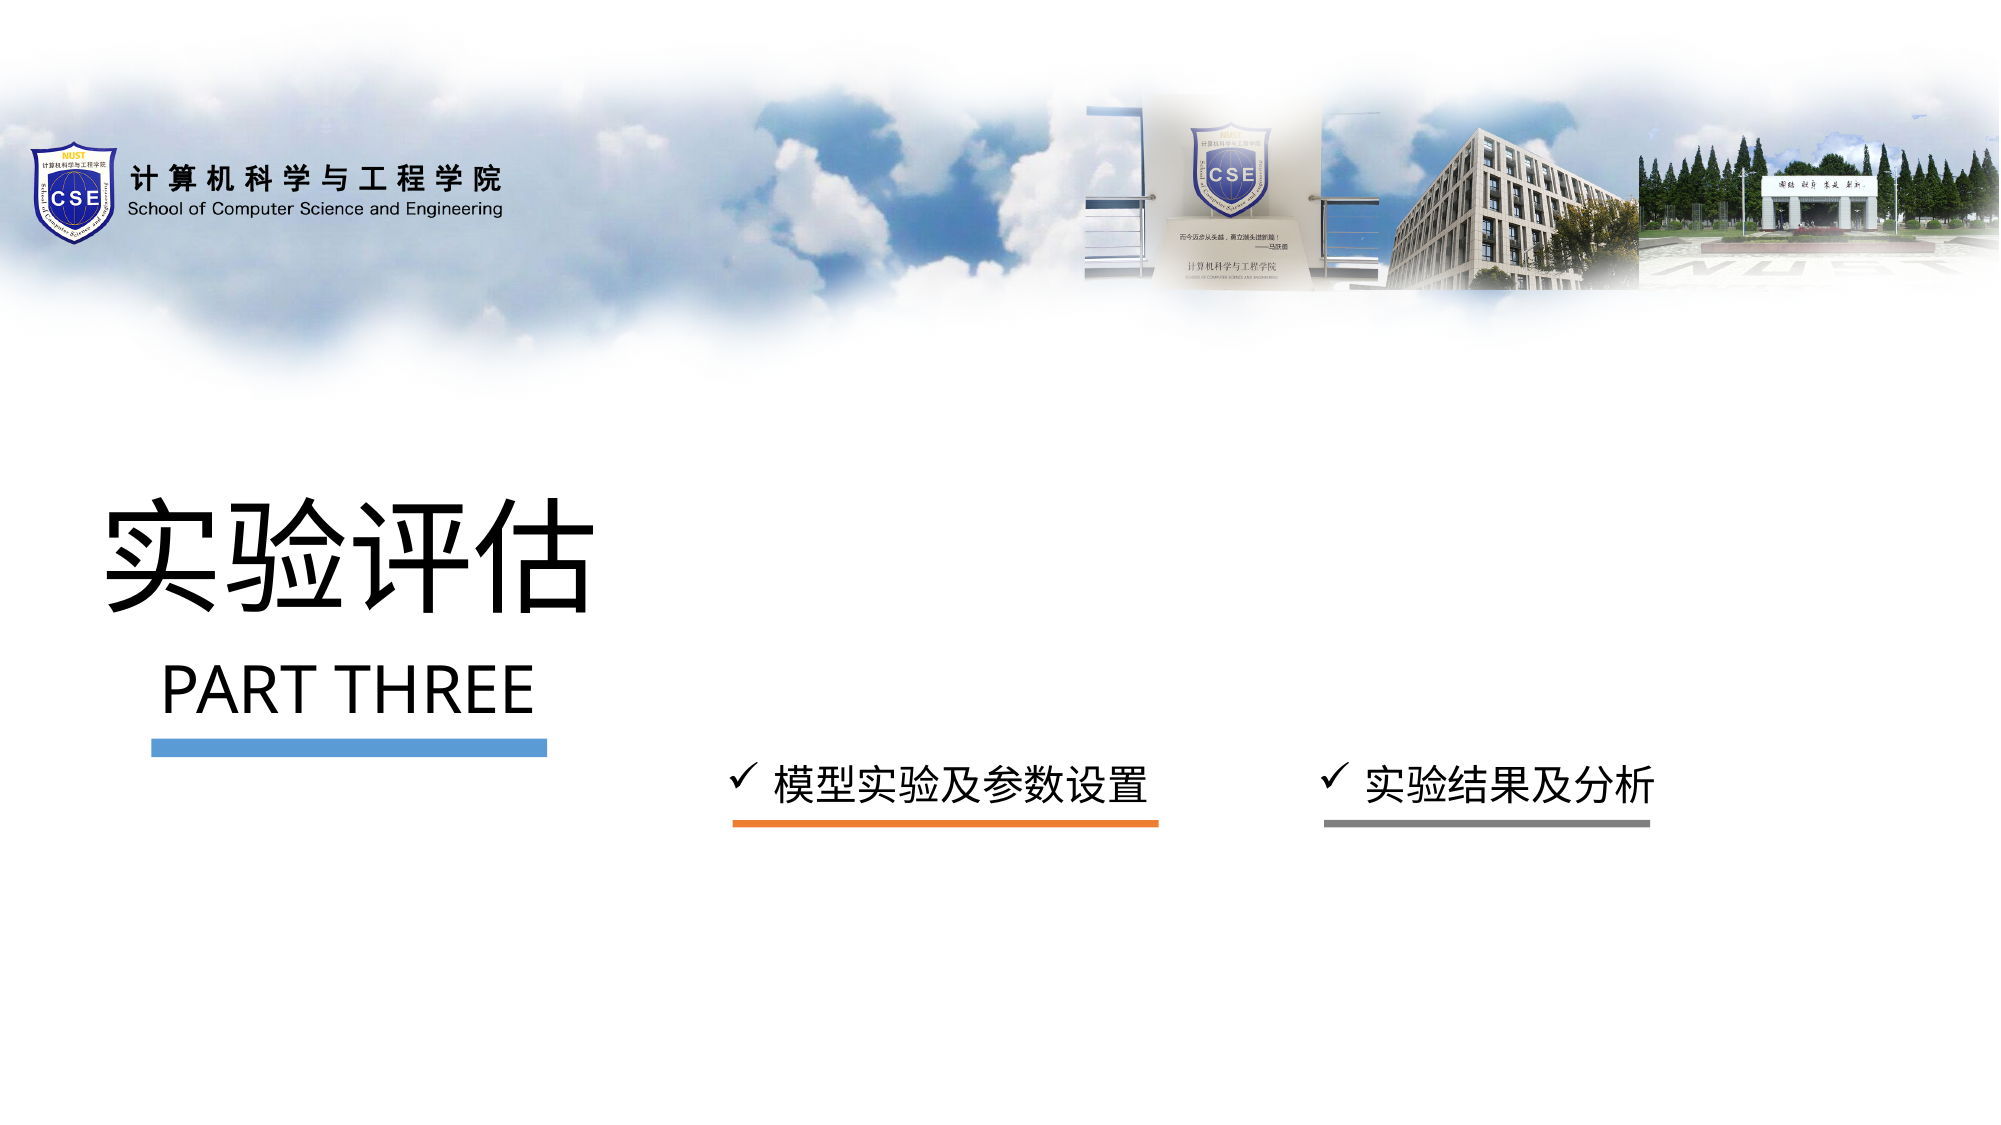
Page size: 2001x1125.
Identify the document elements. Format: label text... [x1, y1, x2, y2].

list PART THREE [79, 632, 617, 751]
text_box 实验评估 [0, 487, 765, 563]
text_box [704, 757, 1708, 832]
text_box [150, 738, 548, 758]
picture [0, 0, 1999, 400]
